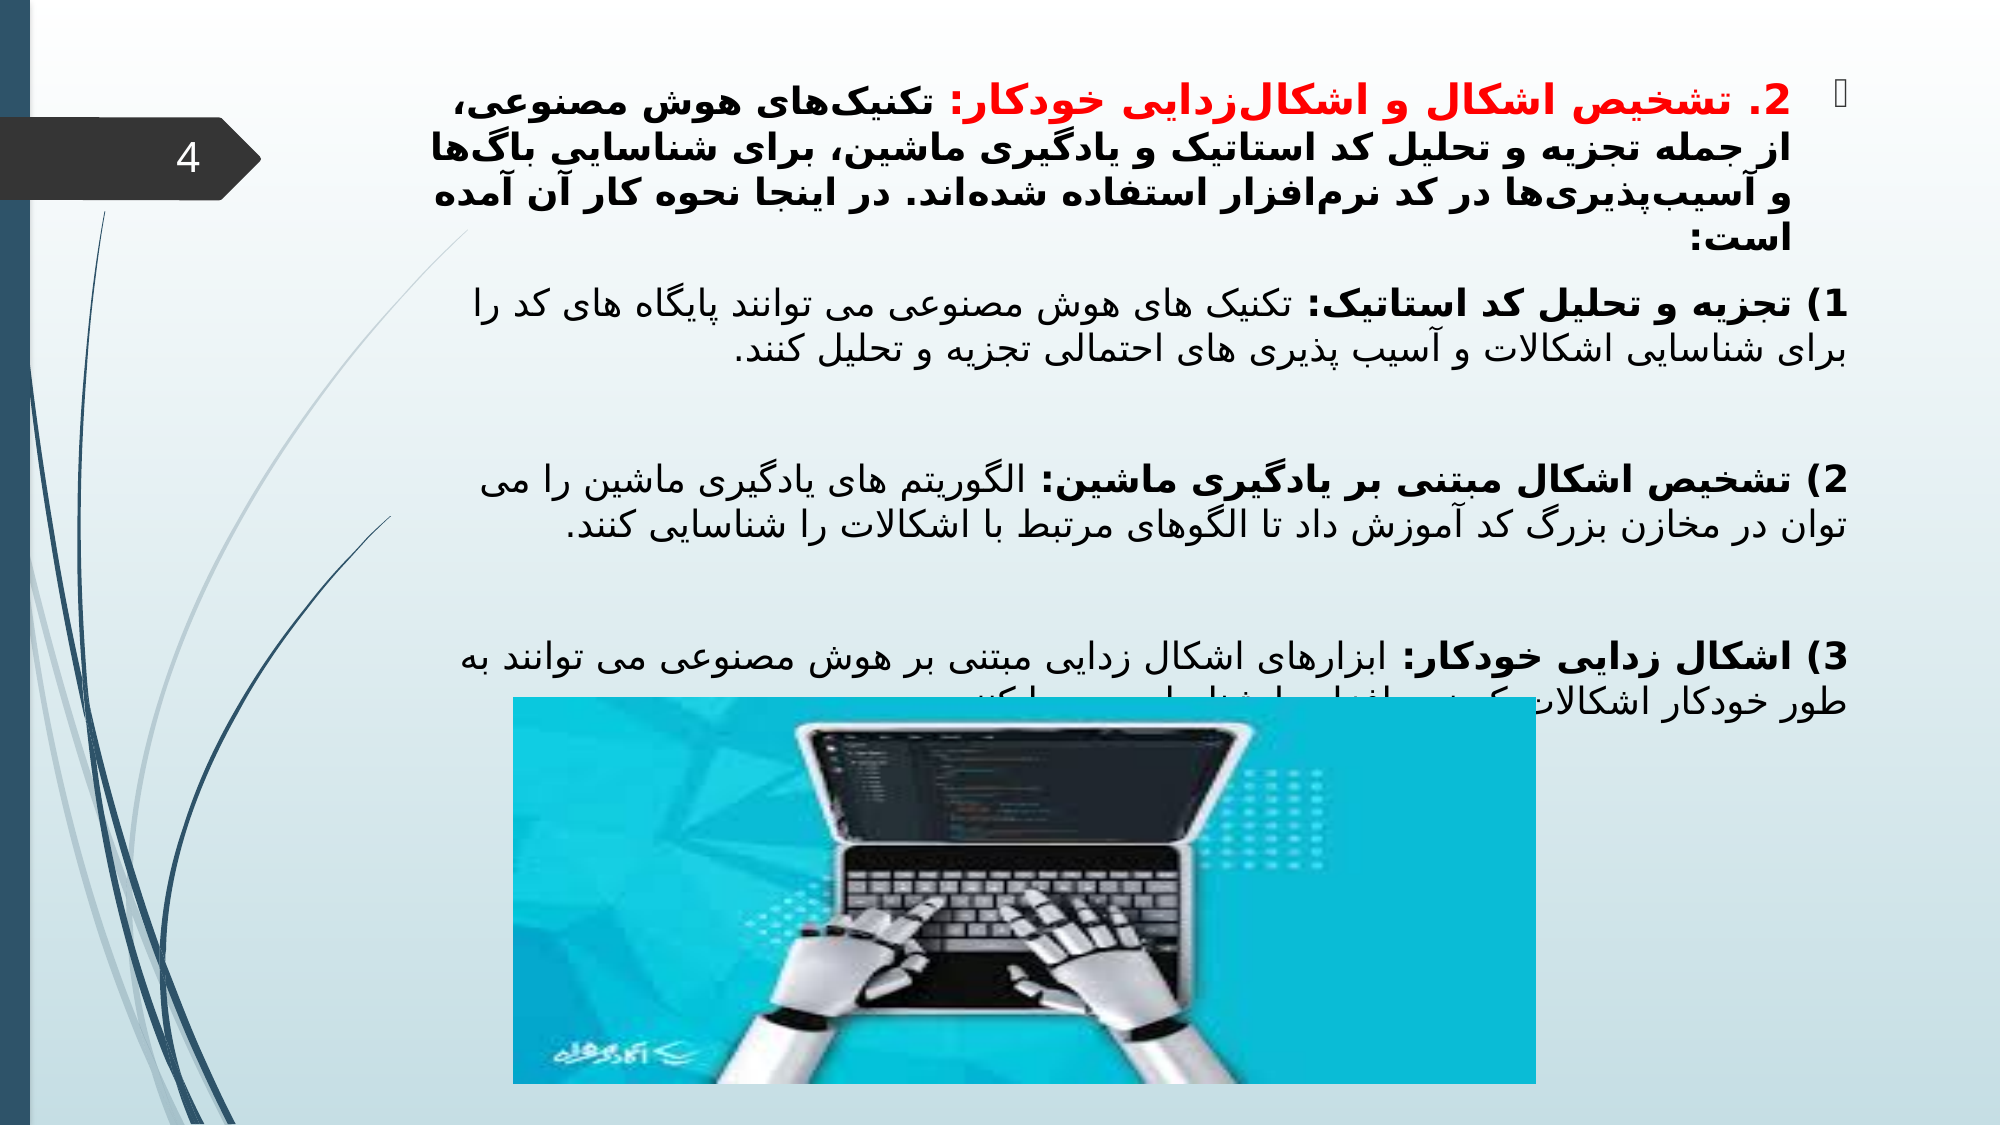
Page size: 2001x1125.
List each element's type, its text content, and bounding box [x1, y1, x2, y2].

picture [513, 1064, 523, 1075]
list 2. تشخیص اشکال و اشکال‌زدایی خودکار: تکنیک‌های هوش مصنوعی، از جمله تجزیه و تحلیل کد استاتیک و یادگیری ماشین، برای شناسایی باگ‌ها و آسیب‌پذیری‌ها در کد نرم‌افزار استفاده شده‌اند. در اینجا نحوه کار آن آمده است: 1) تجزیه و تحلیل کد استاتیک: تکنیک های هوش مصنوعی می توانند پایگاه های کد را برای شناسایی اشکالات و آسیب پذیری های احتمالی تجزیه و تحلیل کنند. 2) تشخیص اشکال مبتنی بر یادگیری ماشین: الگوریتم های یادگیری ماشین را می توان در مخازن بزرگ کد آموزش داد تا الگوهای مرتبط با اشکالات را شناسایی کنند. 3) اشکال زدایی خودکار: ابزارهای اشکال زدایی مبتنی بر هوش مصنوعی می توانند به طور خودکار اشکالات کد نرم افزار را شناسایی و جدا کنند. [401, 65, 1865, 1038]
picture [513, 696, 1537, 1085]
picture [532, 1079, 555, 1085]
slide_number 4 [87, 129, 216, 190]
